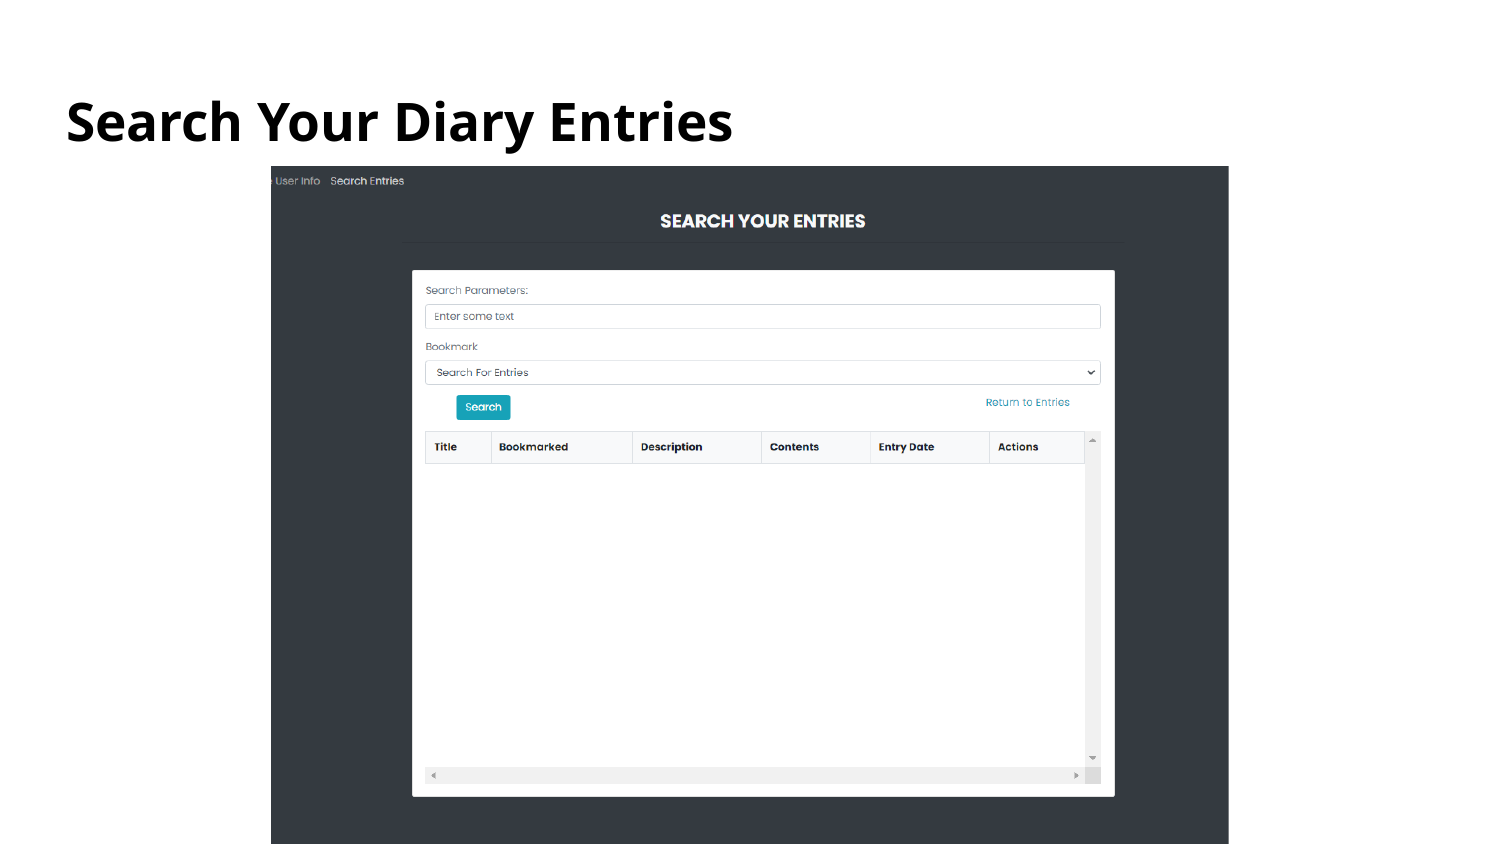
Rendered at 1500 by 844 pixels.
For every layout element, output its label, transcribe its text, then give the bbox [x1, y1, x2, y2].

picture [270, 166, 1229, 844]
title Search Your Diary Entries [51, 72, 1449, 167]
